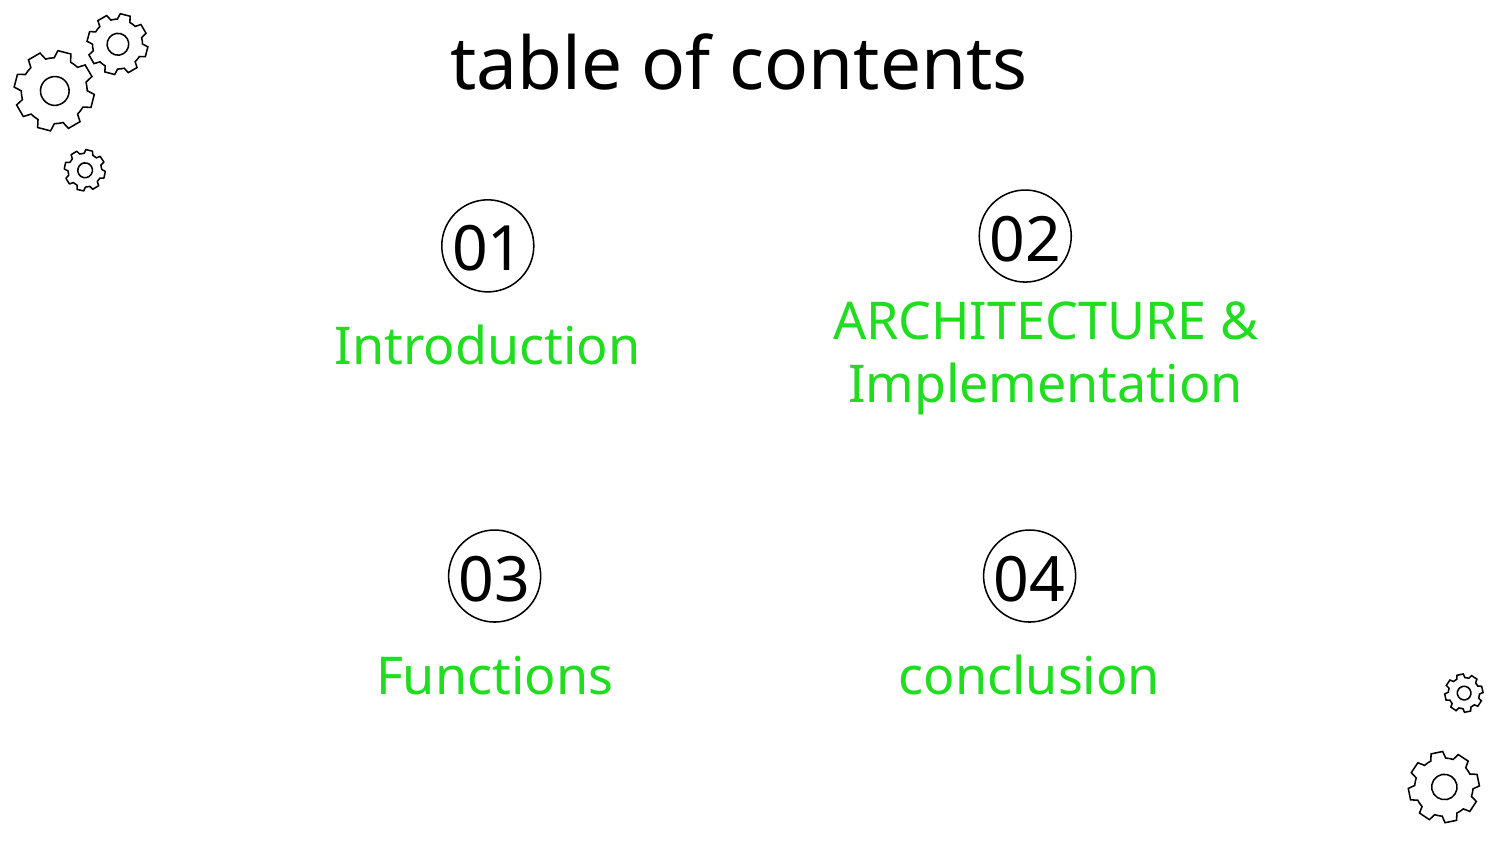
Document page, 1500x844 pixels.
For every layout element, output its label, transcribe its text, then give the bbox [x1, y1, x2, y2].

title conclusion [840, 630, 1219, 718]
title 01 [441, 212, 534, 280]
title Introduction [298, 300, 677, 387]
text_box [463, 610, 526, 623]
title ARCHITECTURE & Implementation [755, 306, 1336, 394]
title 04 [983, 542, 1076, 610]
text_box [457, 280, 519, 292]
text_box [994, 190, 1057, 202]
text_box [998, 610, 1061, 623]
title 03 [448, 542, 541, 610]
title table of contents [107, 13, 1371, 108]
text_box [994, 270, 1057, 283]
text_box [456, 199, 519, 212]
text_box [463, 530, 526, 542]
title Functions [305, 630, 684, 718]
title 02 [979, 202, 1072, 270]
text_box [998, 530, 1061, 542]
